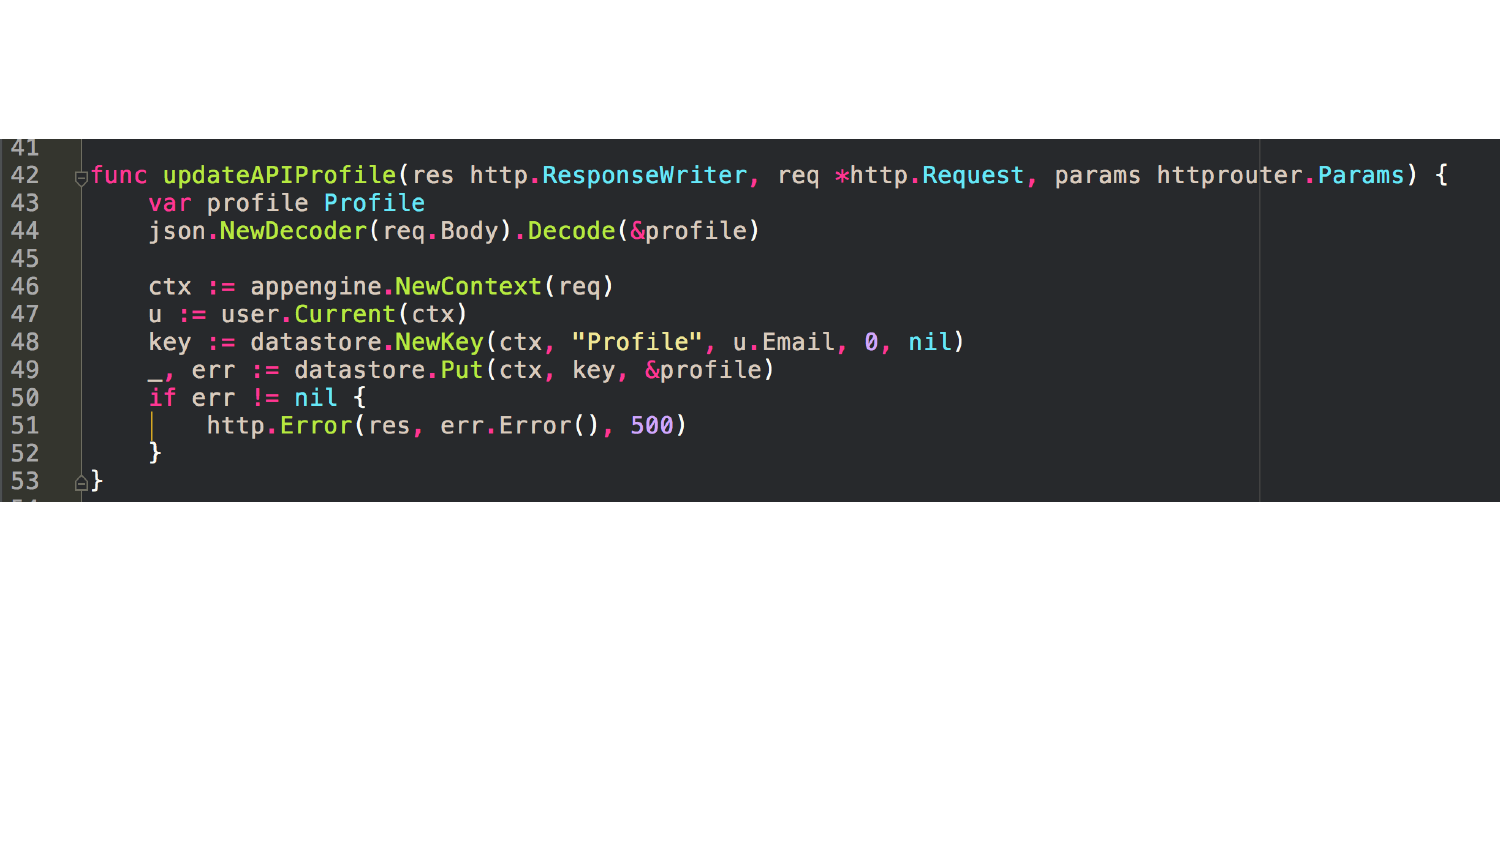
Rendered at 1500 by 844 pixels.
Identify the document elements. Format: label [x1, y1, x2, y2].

picture [0, 139, 1500, 503]
